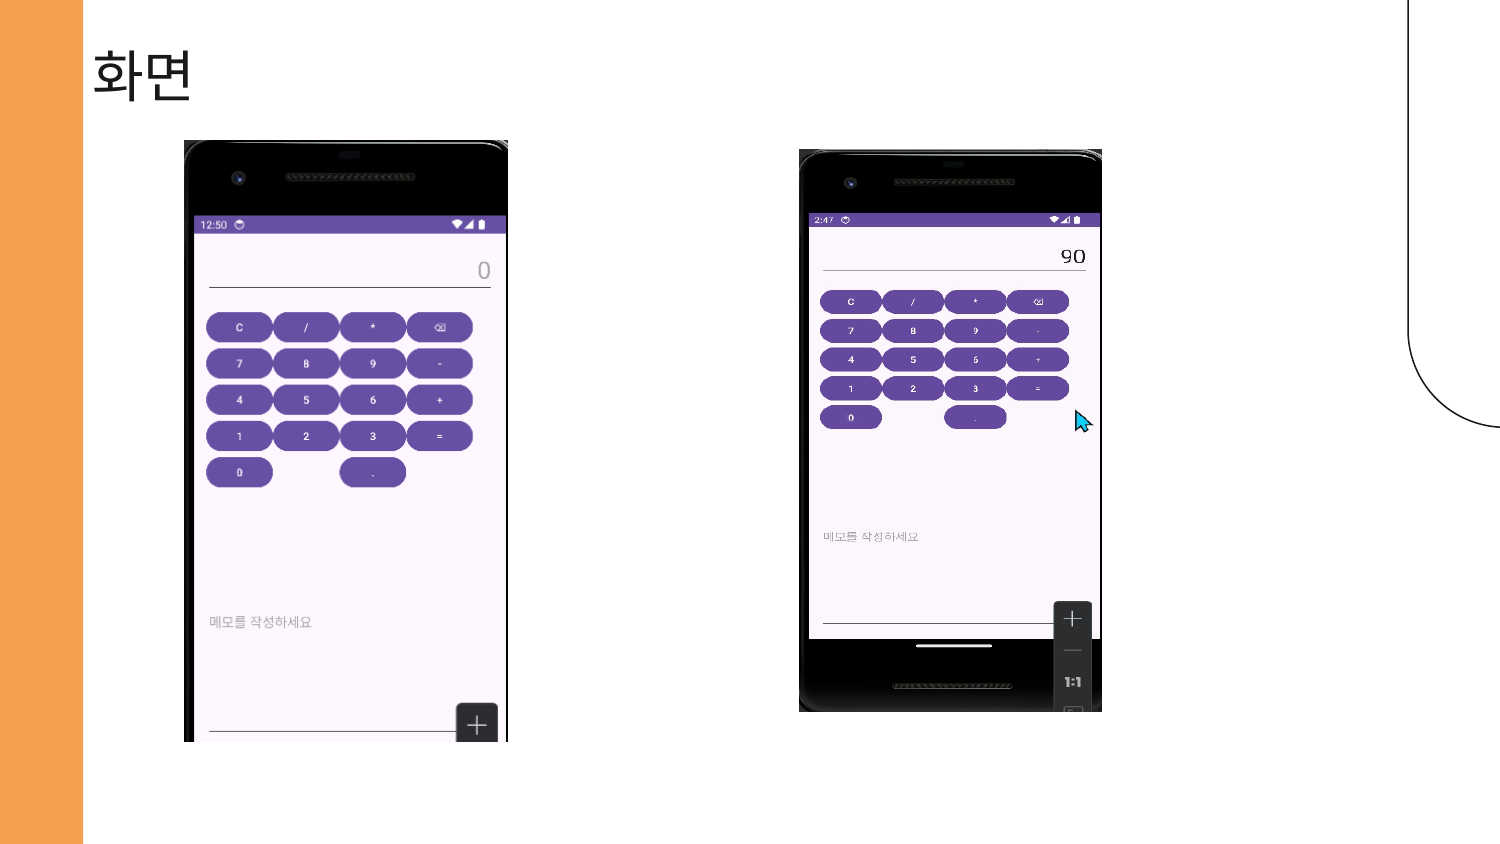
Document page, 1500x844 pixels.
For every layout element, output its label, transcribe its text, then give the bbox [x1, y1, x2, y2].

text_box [798, 148, 1104, 713]
picture [183, 140, 508, 742]
title 화면 [77, 25, 415, 121]
